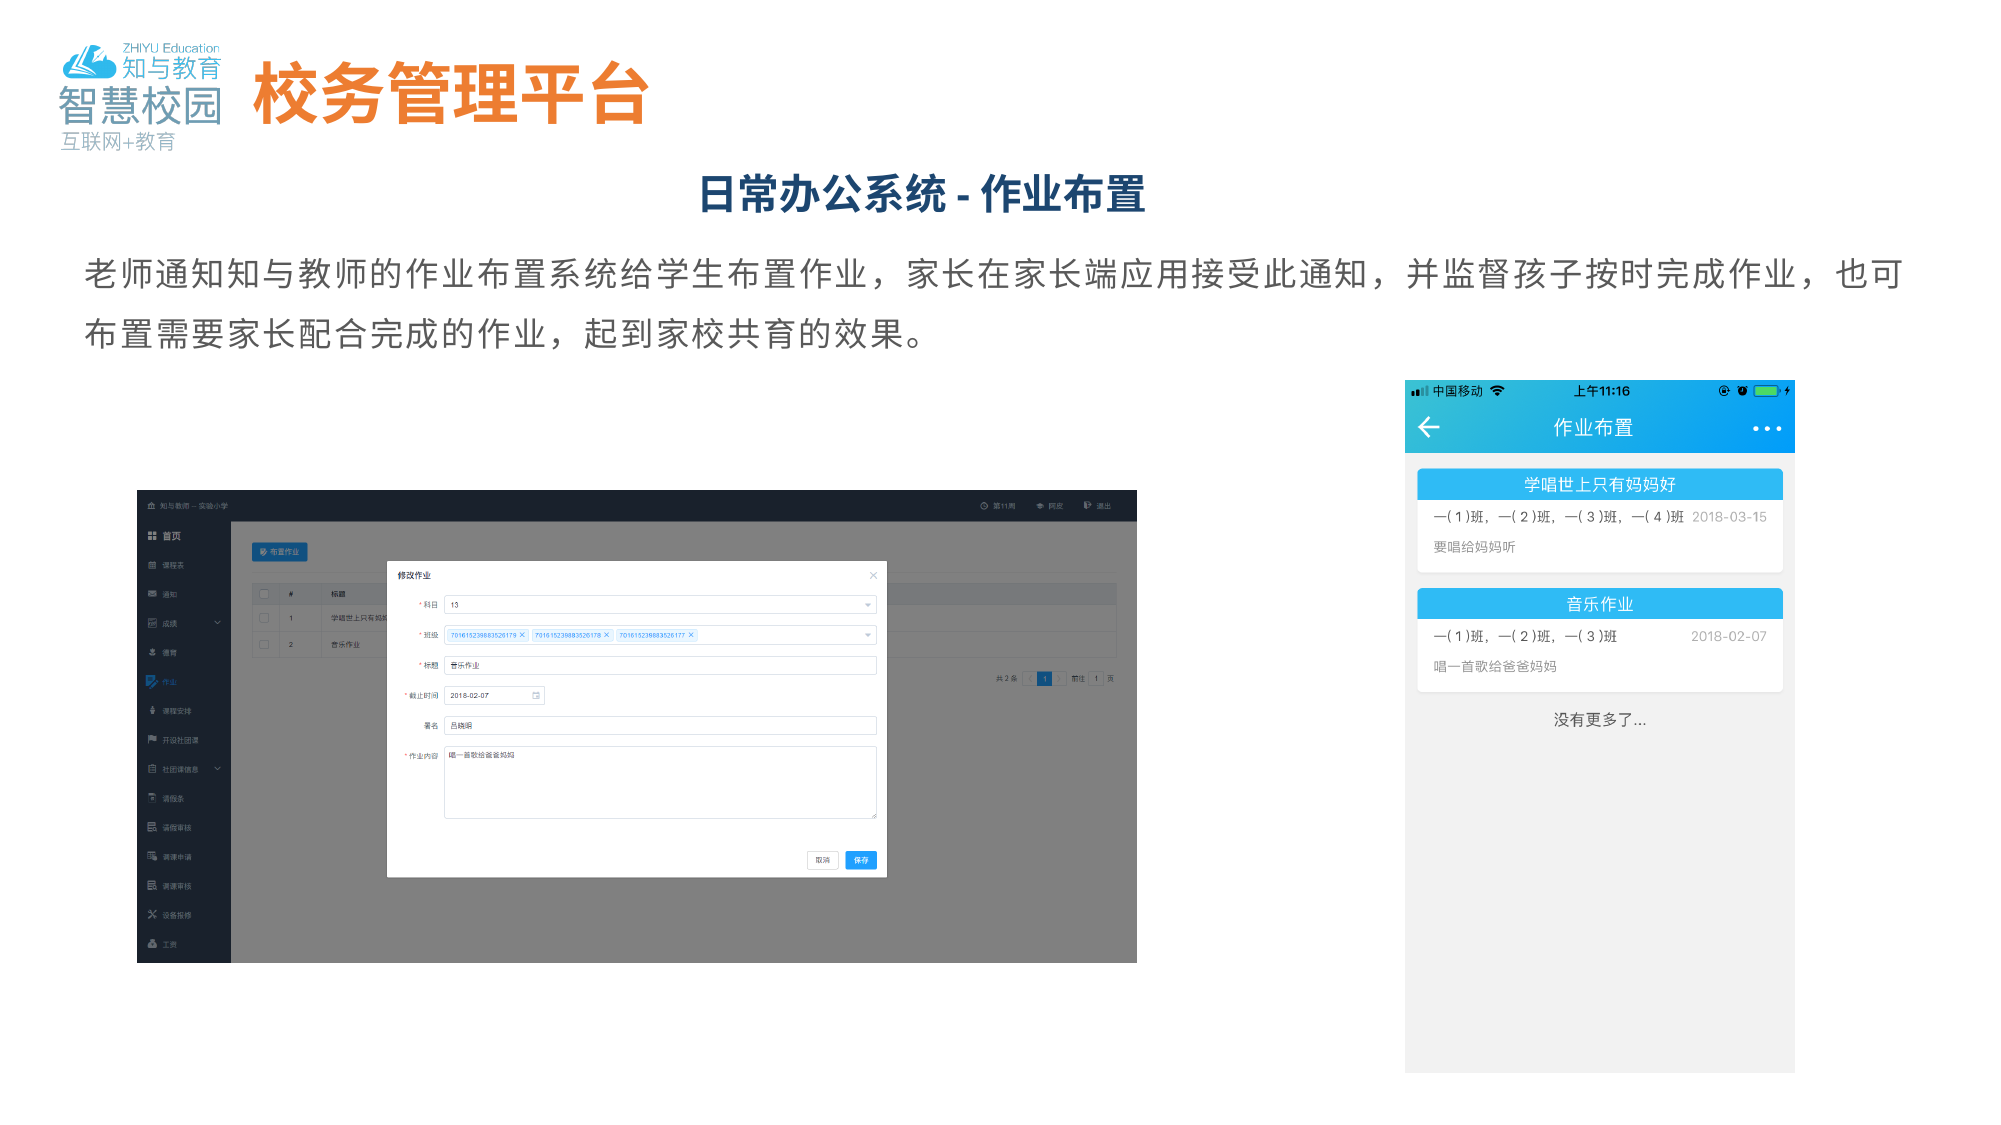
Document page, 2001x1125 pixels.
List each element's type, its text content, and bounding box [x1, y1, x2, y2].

text_box 老师通知知与教师的作业布置系统给学生布置作业，家长在家长端应用接受此通知，并监督孩子按时完成作业，也可布置需要家长配合完成的作业，起到家校共育的效果。 [69, 226, 1940, 421]
picture [137, 490, 1137, 963]
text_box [59, 44, 942, 151]
picture [1756, 388, 1776, 394]
text_box 日常办公系统-作业布置 [678, 160, 1165, 226]
picture [1405, 380, 1795, 1073]
